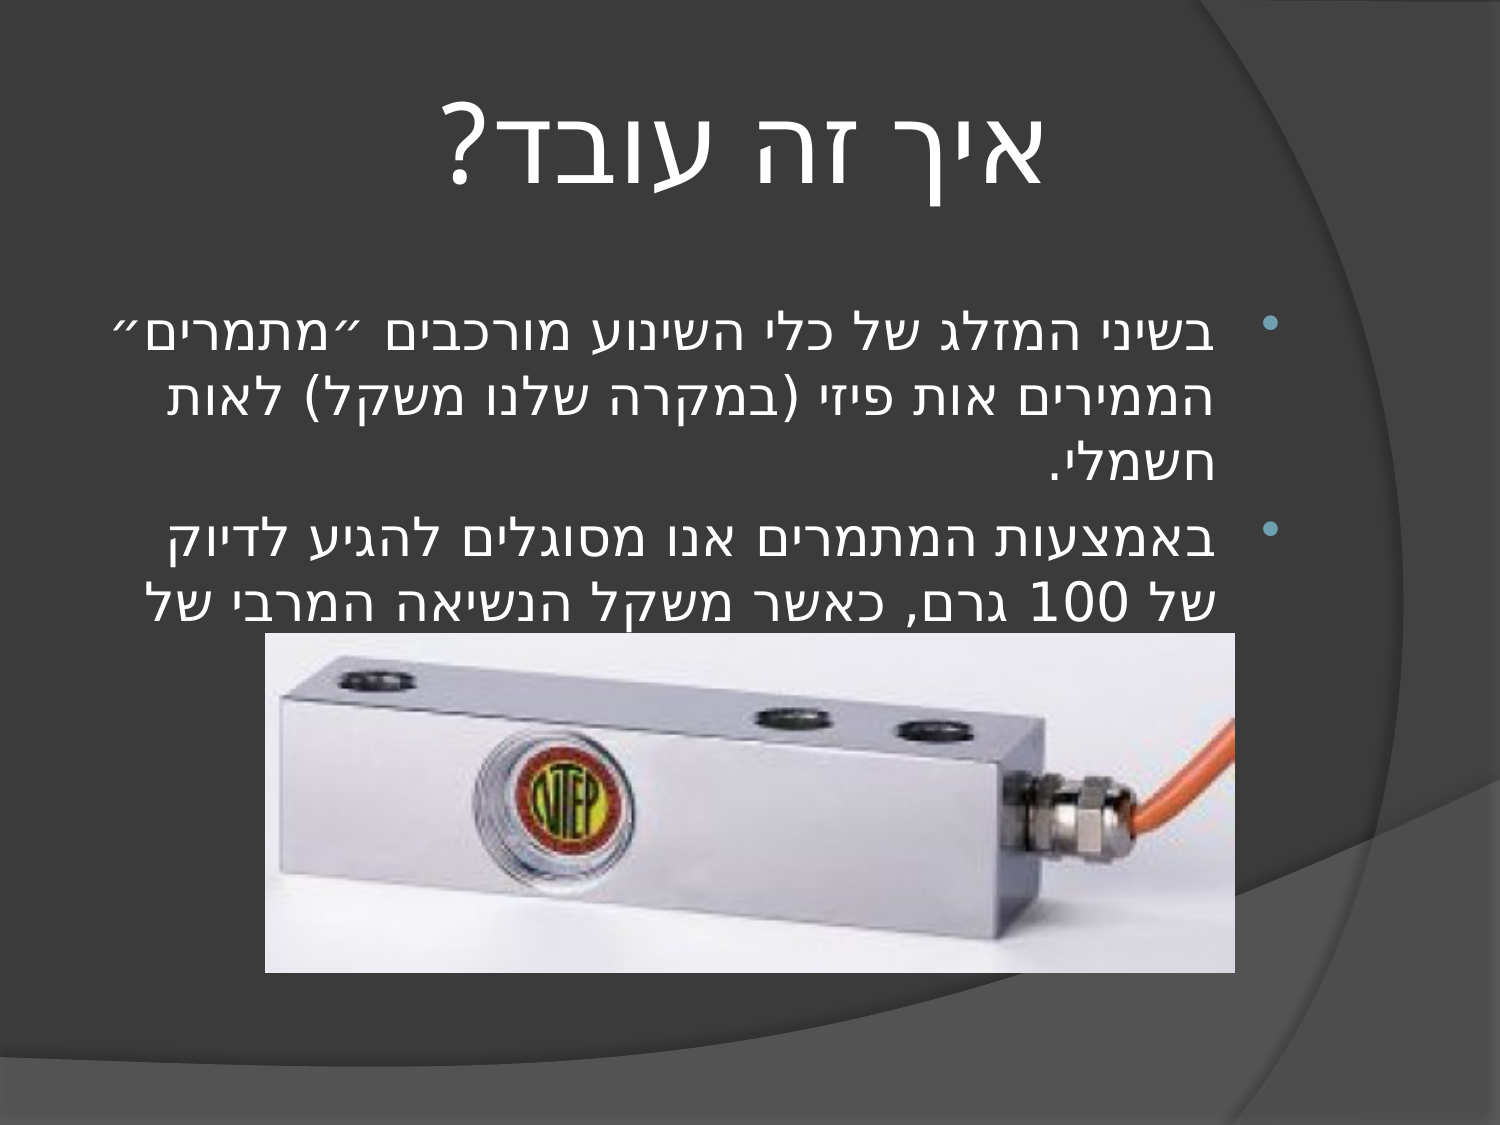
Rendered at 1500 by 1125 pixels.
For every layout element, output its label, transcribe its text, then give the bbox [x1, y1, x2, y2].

title איך זה עובד? [75, 45, 1412, 233]
list בשיני המזלג של כלי השינוע מורכבים ״מתמרים״ הממירים אות פיזי (במקרה שלנו משקל) לאות חשמלי. באמצעות המתמרים אנו מסוגלים להגיע לדיוק של 100 גרם, כאשר משקל הנשיאה המרבי של כלי השינוע הוא 2.5 טון! [76, 137, 1302, 934]
picture [265, 633, 1235, 974]
